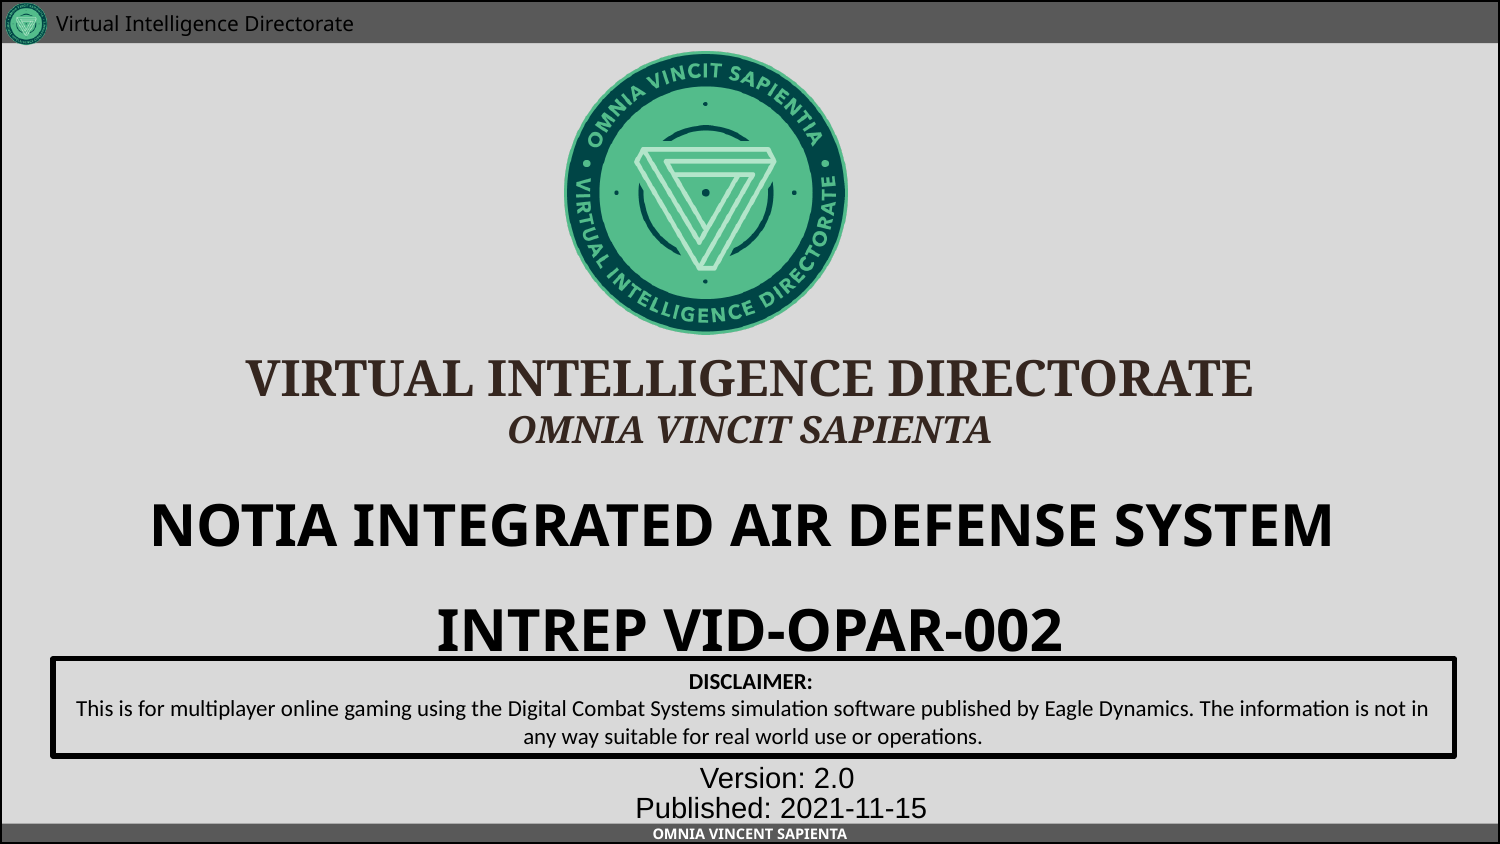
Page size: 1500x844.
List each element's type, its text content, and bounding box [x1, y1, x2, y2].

picture [1, 1, 50, 46]
picture [537, 42, 869, 343]
text_box Published: 2021-11-15 [225, 802, 1338, 832]
text_box Version: 2.0 [225, 752, 1338, 802]
text_box VIRTUAL INTELLIGENCE DIRECTORATE OMNIA VINCIT SAPIENTA [0, 339, 1500, 459]
text_box NOTIA INTEGRATED AIR DEFENSE SYSTEM INTREP VID-OPAR-002 [0, 480, 1500, 671]
text_box DISCLAIMER: This is for multiplayer online gaming using the Digital Combat Systems simulation software published by Eagle Dynamics. The information is not in any way suitable for real world use or operations. [52, 658, 1455, 756]
